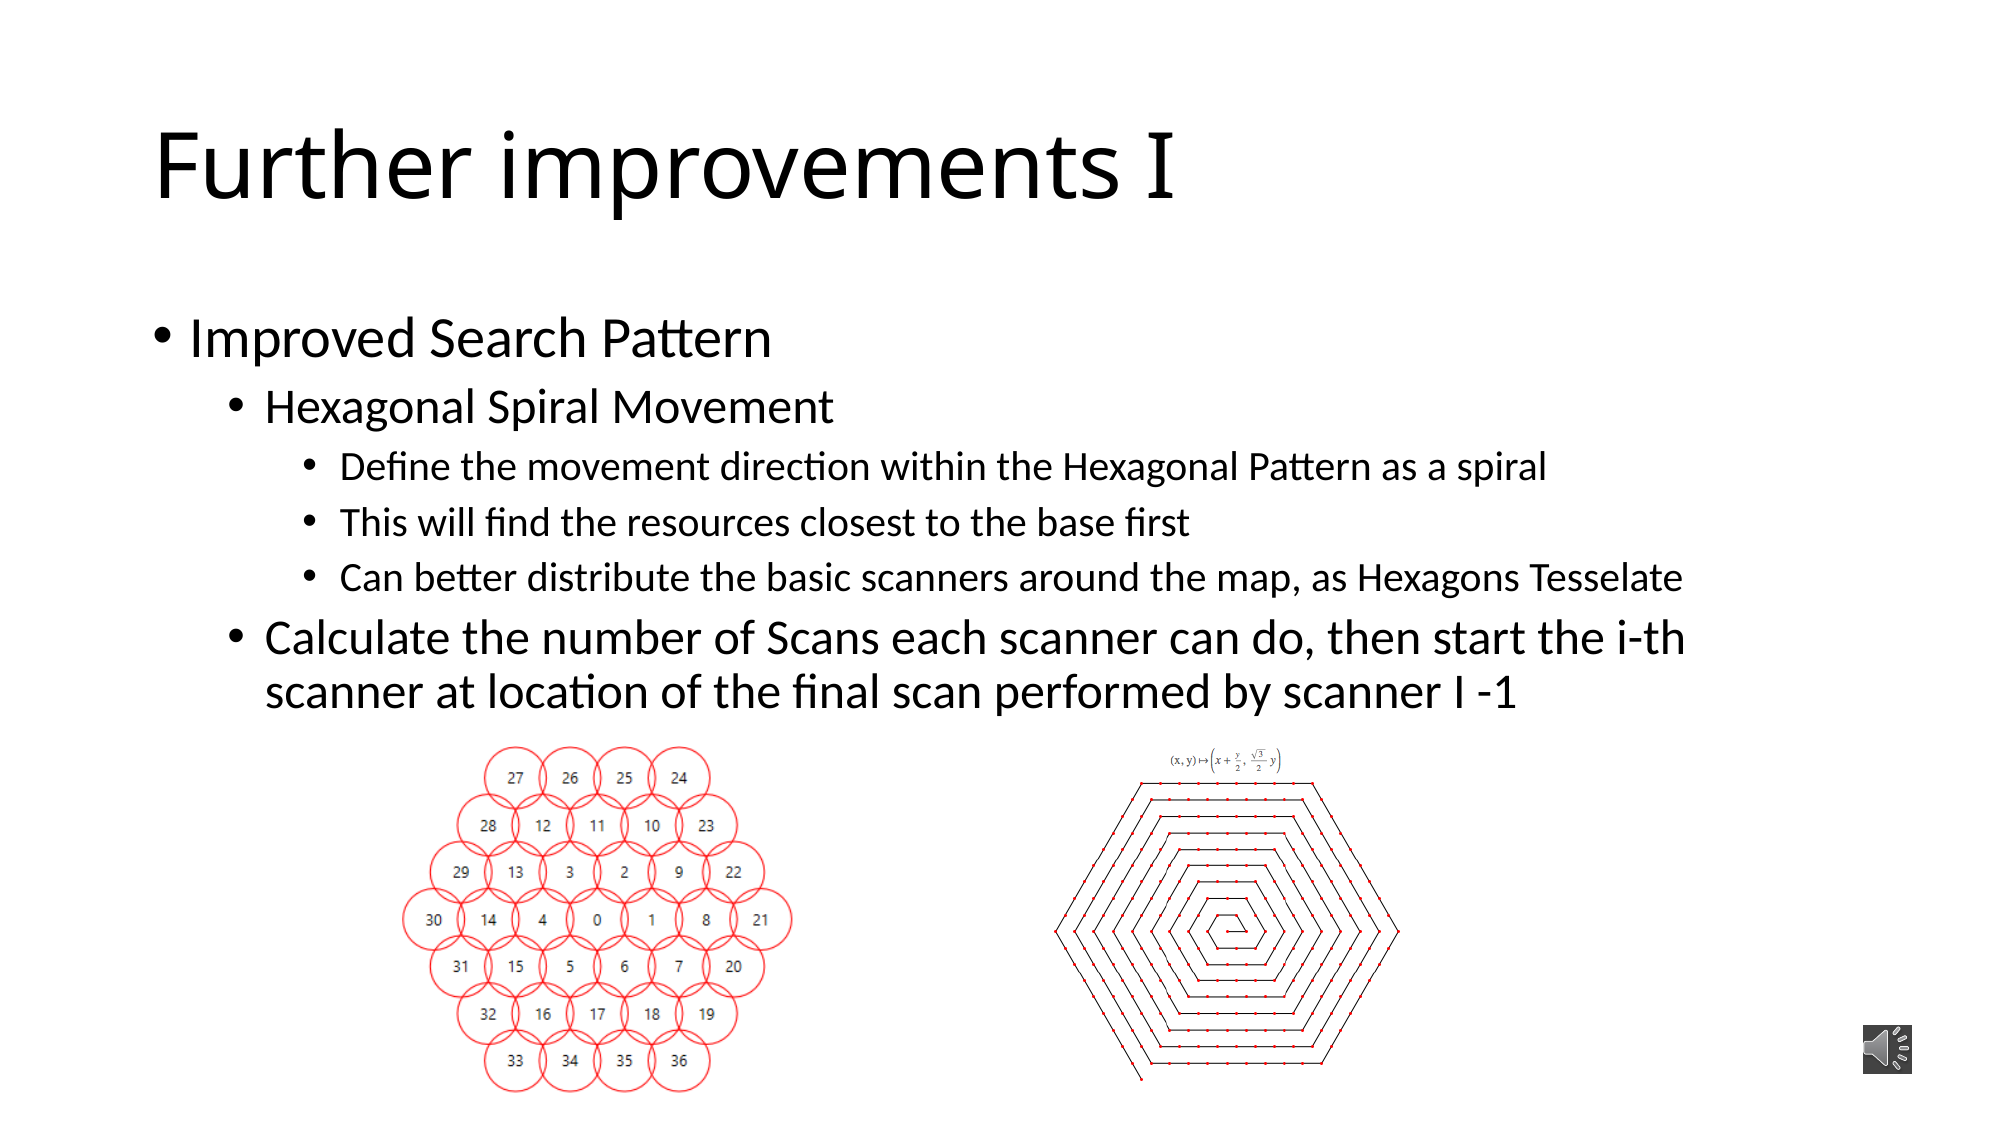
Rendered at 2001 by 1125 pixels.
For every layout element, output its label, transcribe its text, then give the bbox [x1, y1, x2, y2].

list Improved Search Pattern Hexagonal Spiral Movement Define the movement direction within the Hexagonal Pattern as a spiral This will find the resources closest to the base first Can better distribute the basic scanners around the map, as Hexagons Tesselate Calculate the number of Scans each scanner can do, then start the i-th scanner at location of the final scan performed by scanner I -1 [137, 299, 1863, 1014]
picture [1862, 1024, 1913, 1075]
picture [1048, 746, 1405, 1086]
title Further improvements I [137, 59, 1863, 278]
picture [401, 746, 795, 1094]
